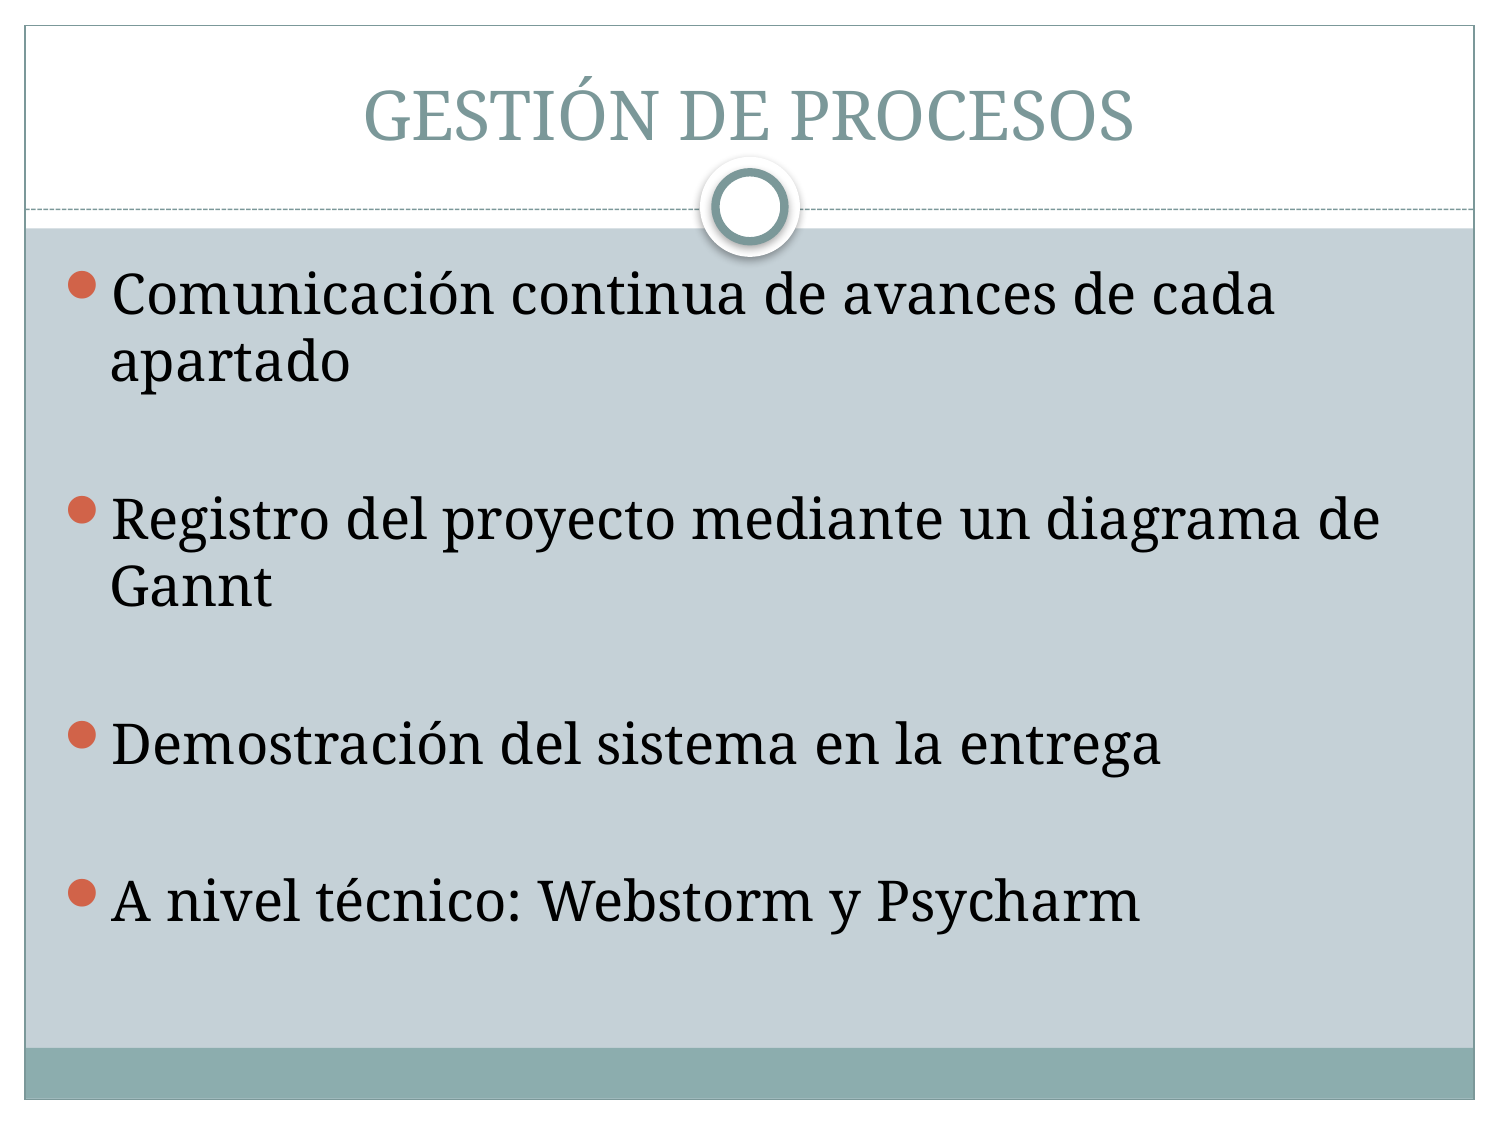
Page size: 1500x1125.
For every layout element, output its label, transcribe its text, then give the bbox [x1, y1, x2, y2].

title GESTIÓN DE PROCESOS [49, 37, 1450, 162]
list Comunicación continua de avances de cada apartado Registro del proyecto mediante un diagrama de Gannt Demostración del sistema en la entrega A nivel técnico: Webstorm y Psycharm [49, 250, 1445, 1001]
